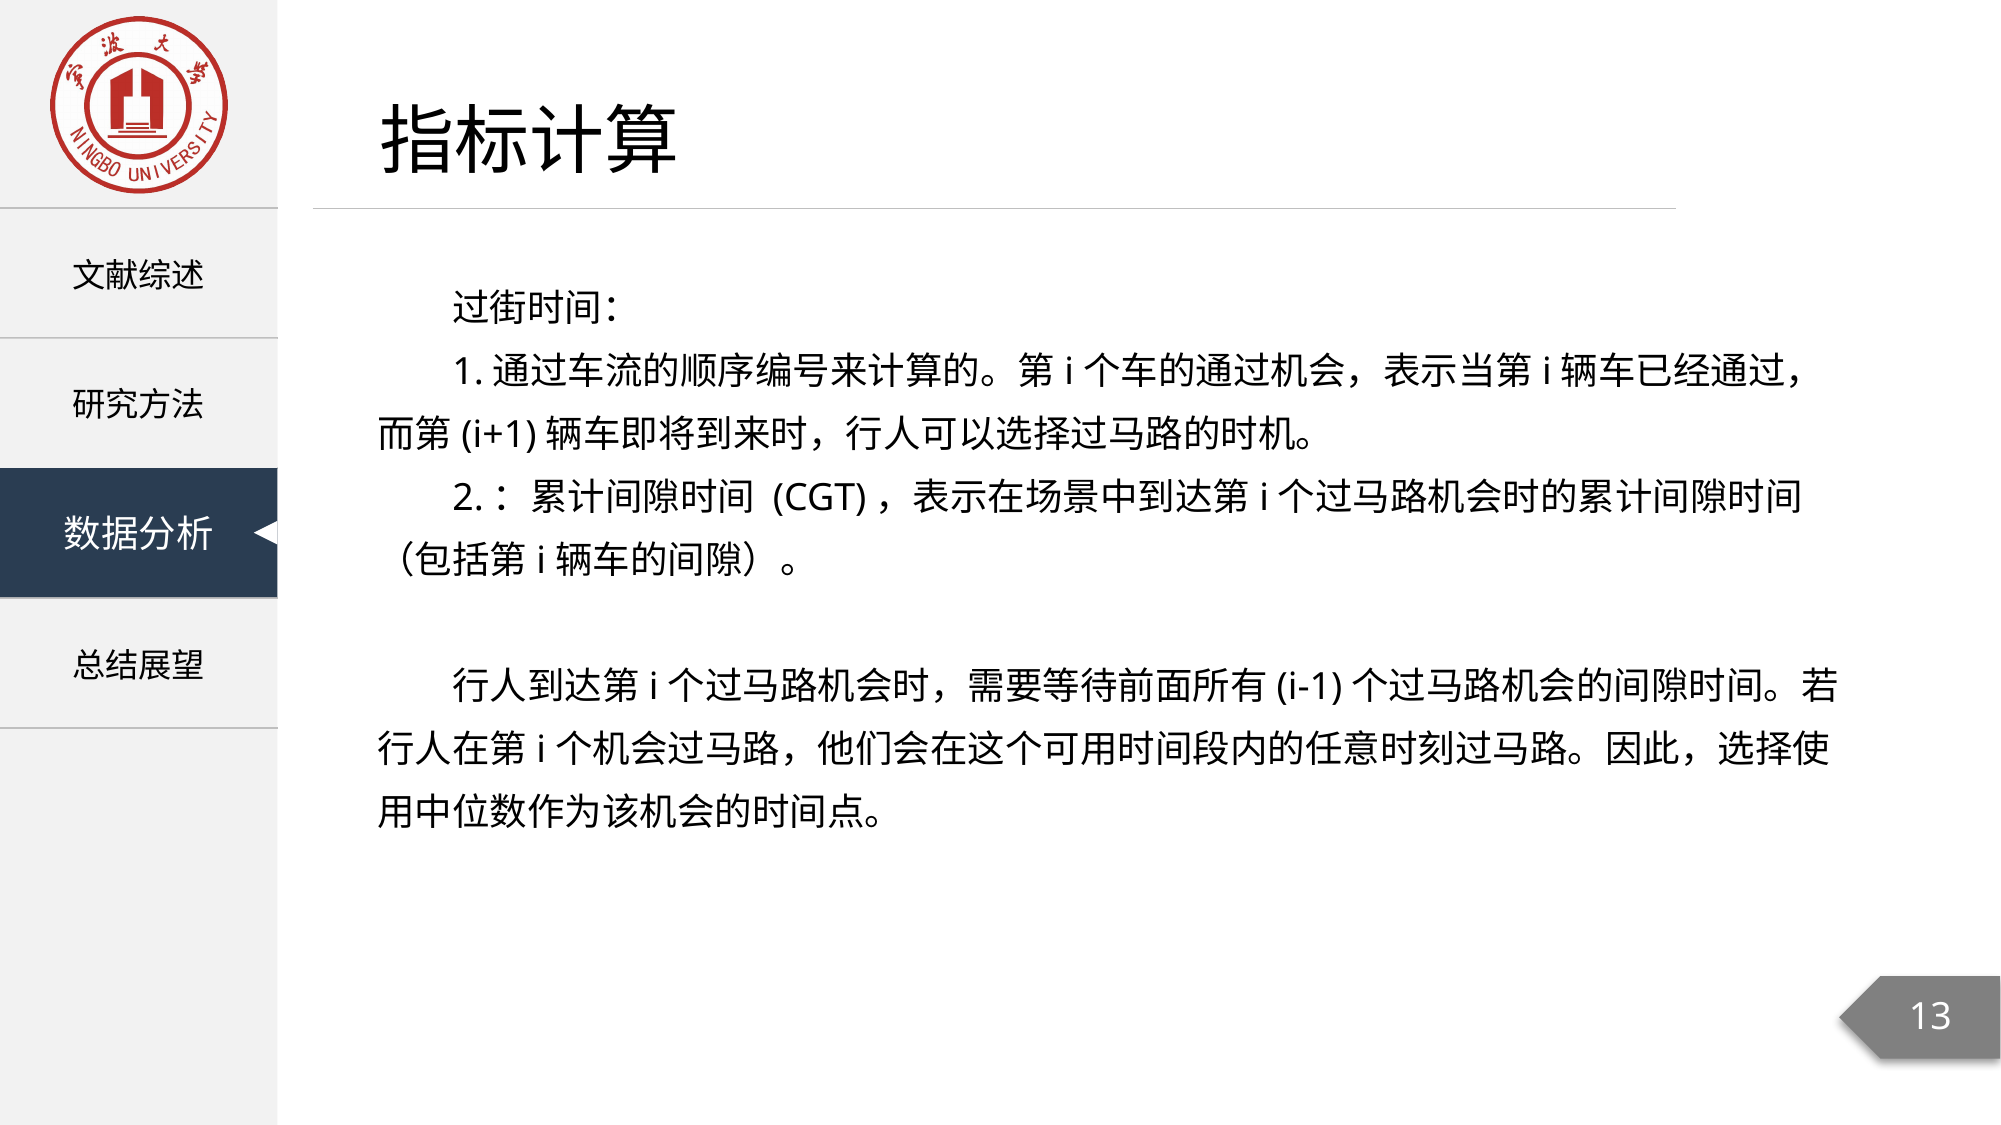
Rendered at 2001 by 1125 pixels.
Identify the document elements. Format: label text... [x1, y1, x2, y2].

text_box 指标计算 [364, 85, 695, 190]
picture [50, 16, 228, 194]
